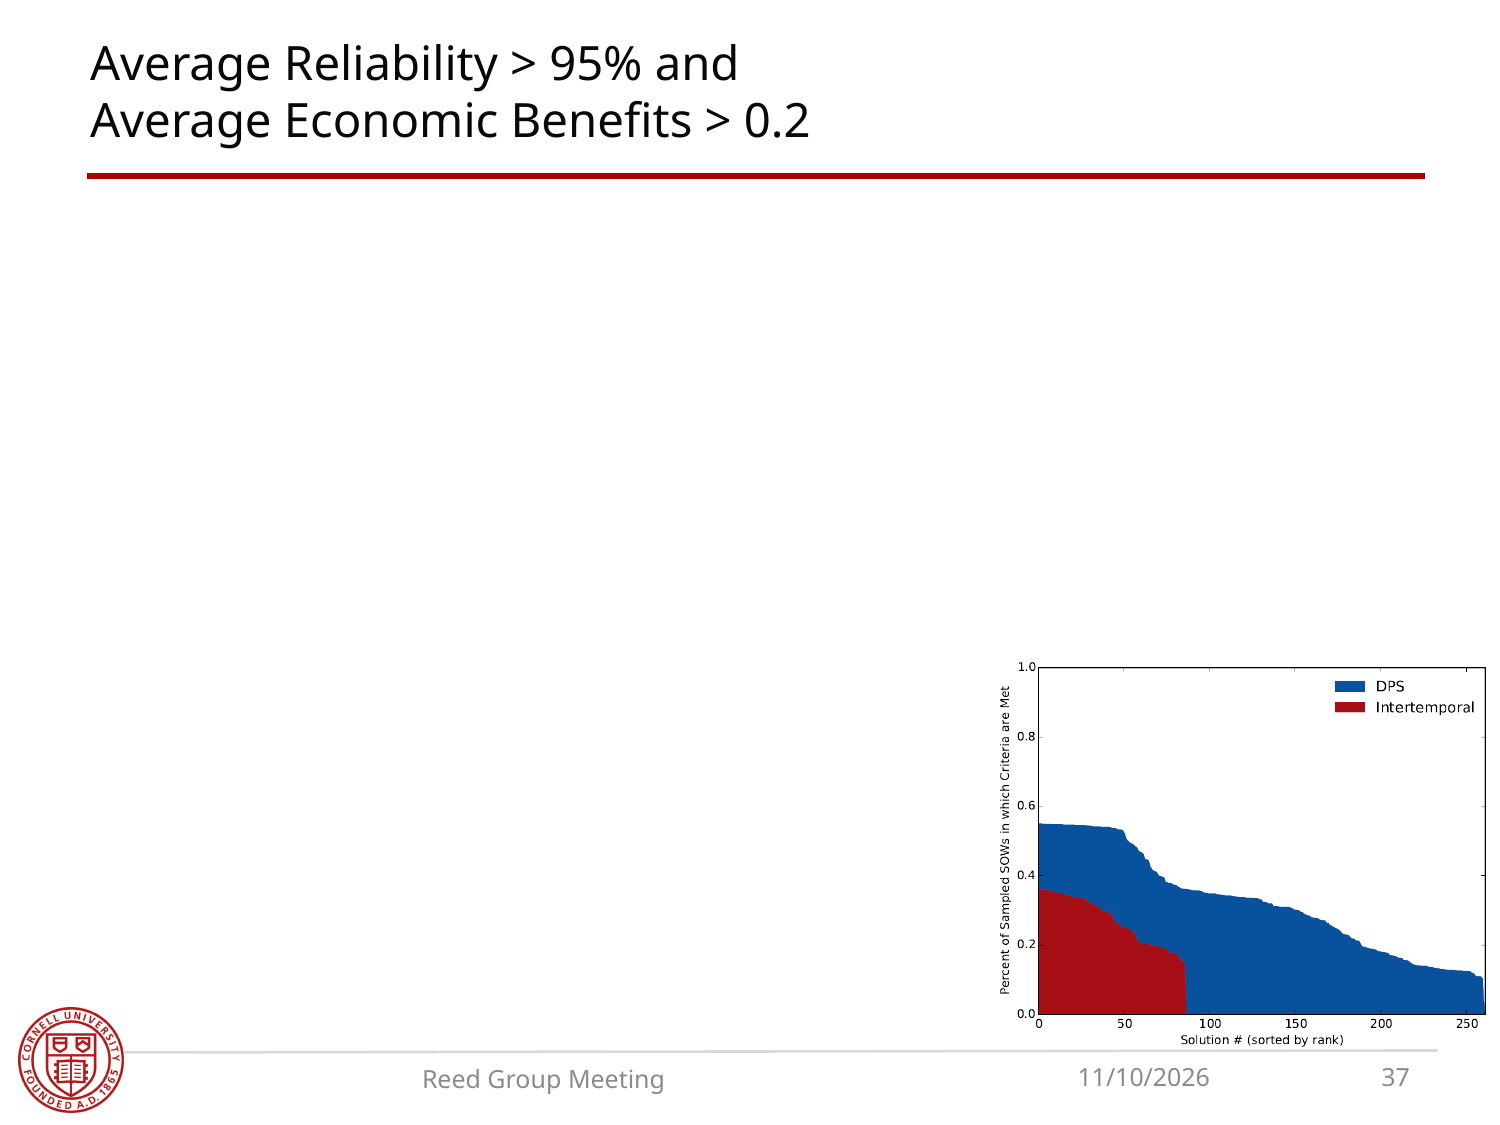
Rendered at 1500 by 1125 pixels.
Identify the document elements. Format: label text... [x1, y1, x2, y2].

picture [965, 624, 1500, 1057]
slide_number 37 [1237, 1066, 1425, 1100]
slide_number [1062, 1066, 1225, 1100]
title Average Reliability > 95% and Average Economic Benefits > 0.2 [75, 24, 1425, 155]
picture [18, 1007, 124, 1113]
footer Reed Group Meeting [300, 1056, 788, 1100]
